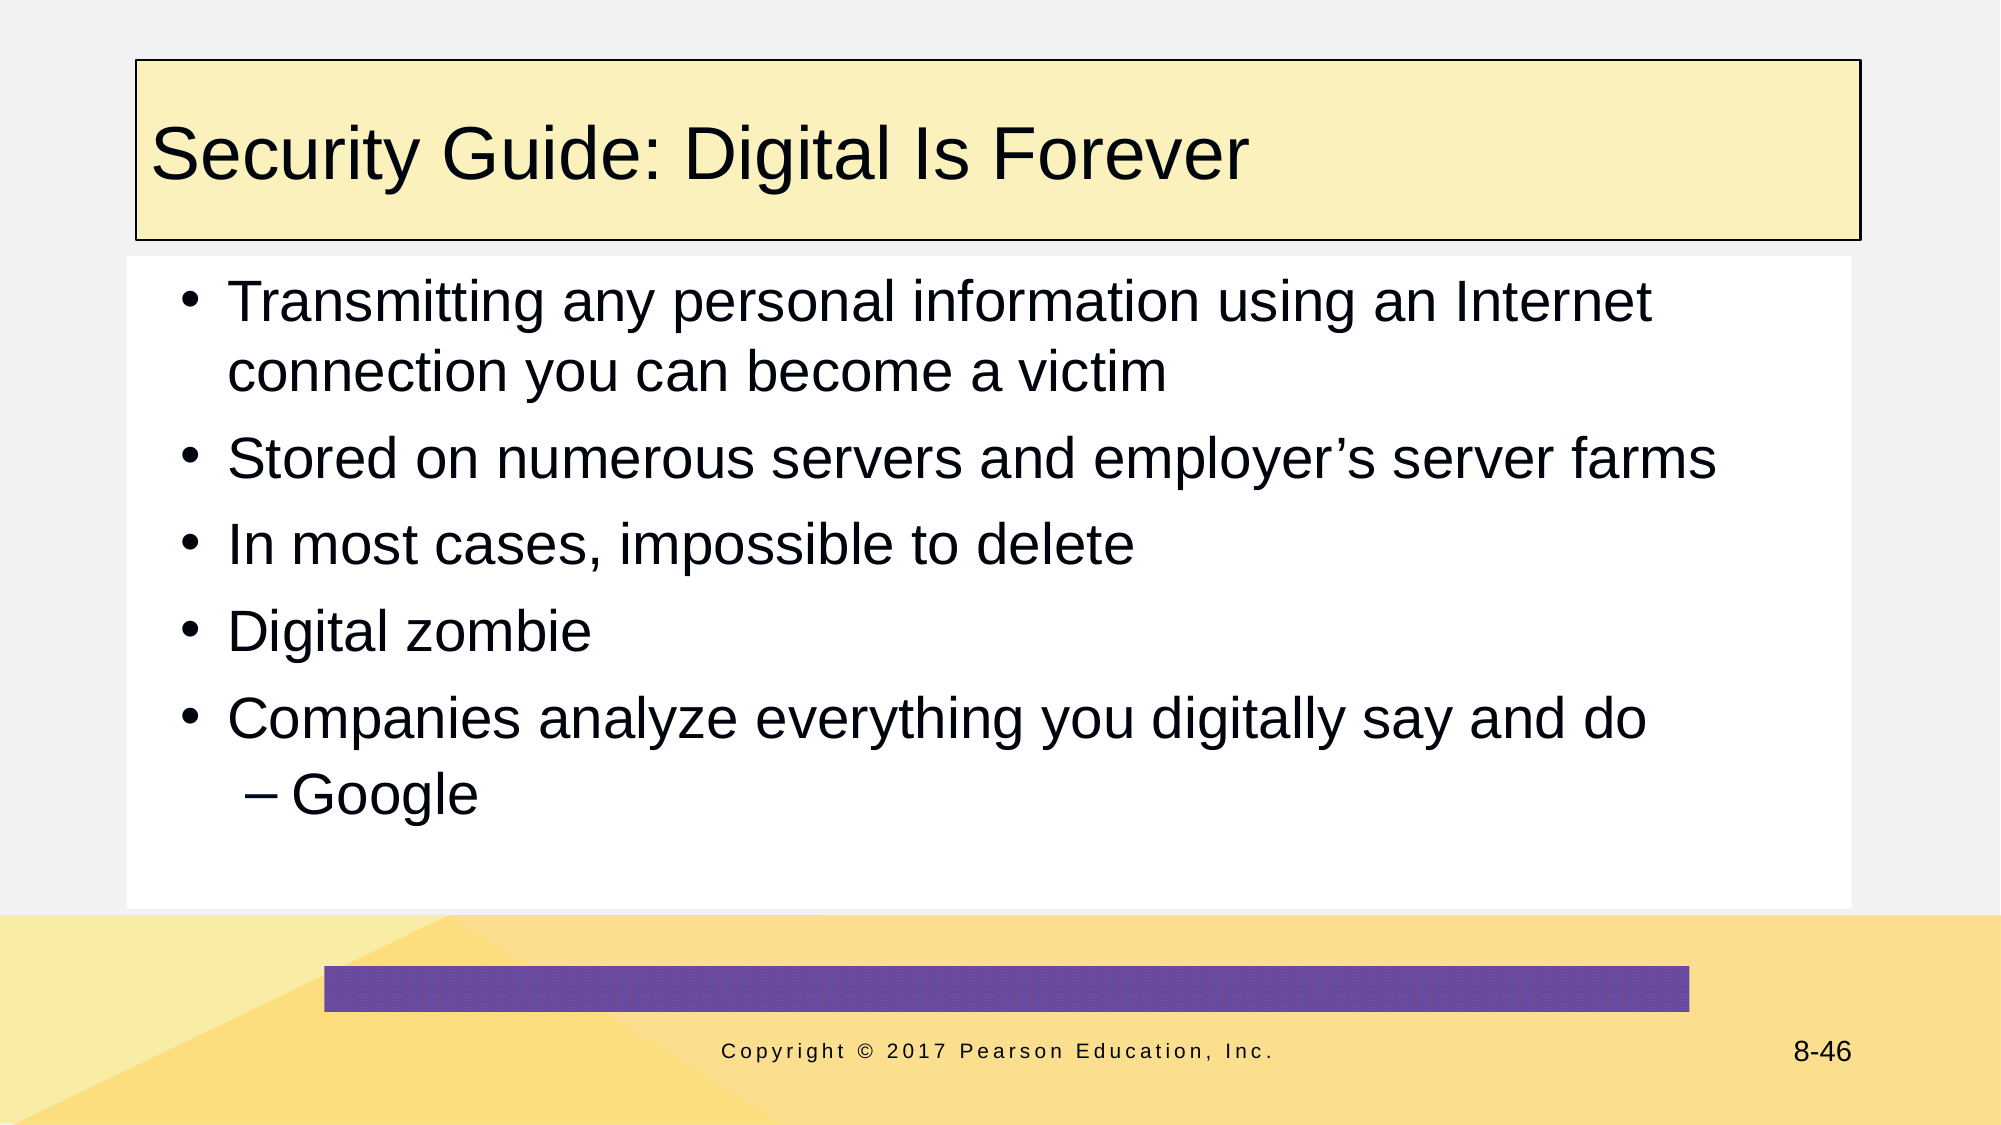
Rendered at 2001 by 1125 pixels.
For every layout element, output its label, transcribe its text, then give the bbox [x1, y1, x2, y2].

list Transmitting any personal information using an Internet connection you can become a victim Stored on numerous servers and employer’s server farms In most cases, impossible to delete Digital zombie Companies analyze everything you digitally say and do Google [126, 255, 1852, 909]
footer Copyright © 2017 Pearson Education, Inc. [326, 1025, 1677, 1075]
title Security Guide: Digital Is Forever [135, 59, 1862, 241]
